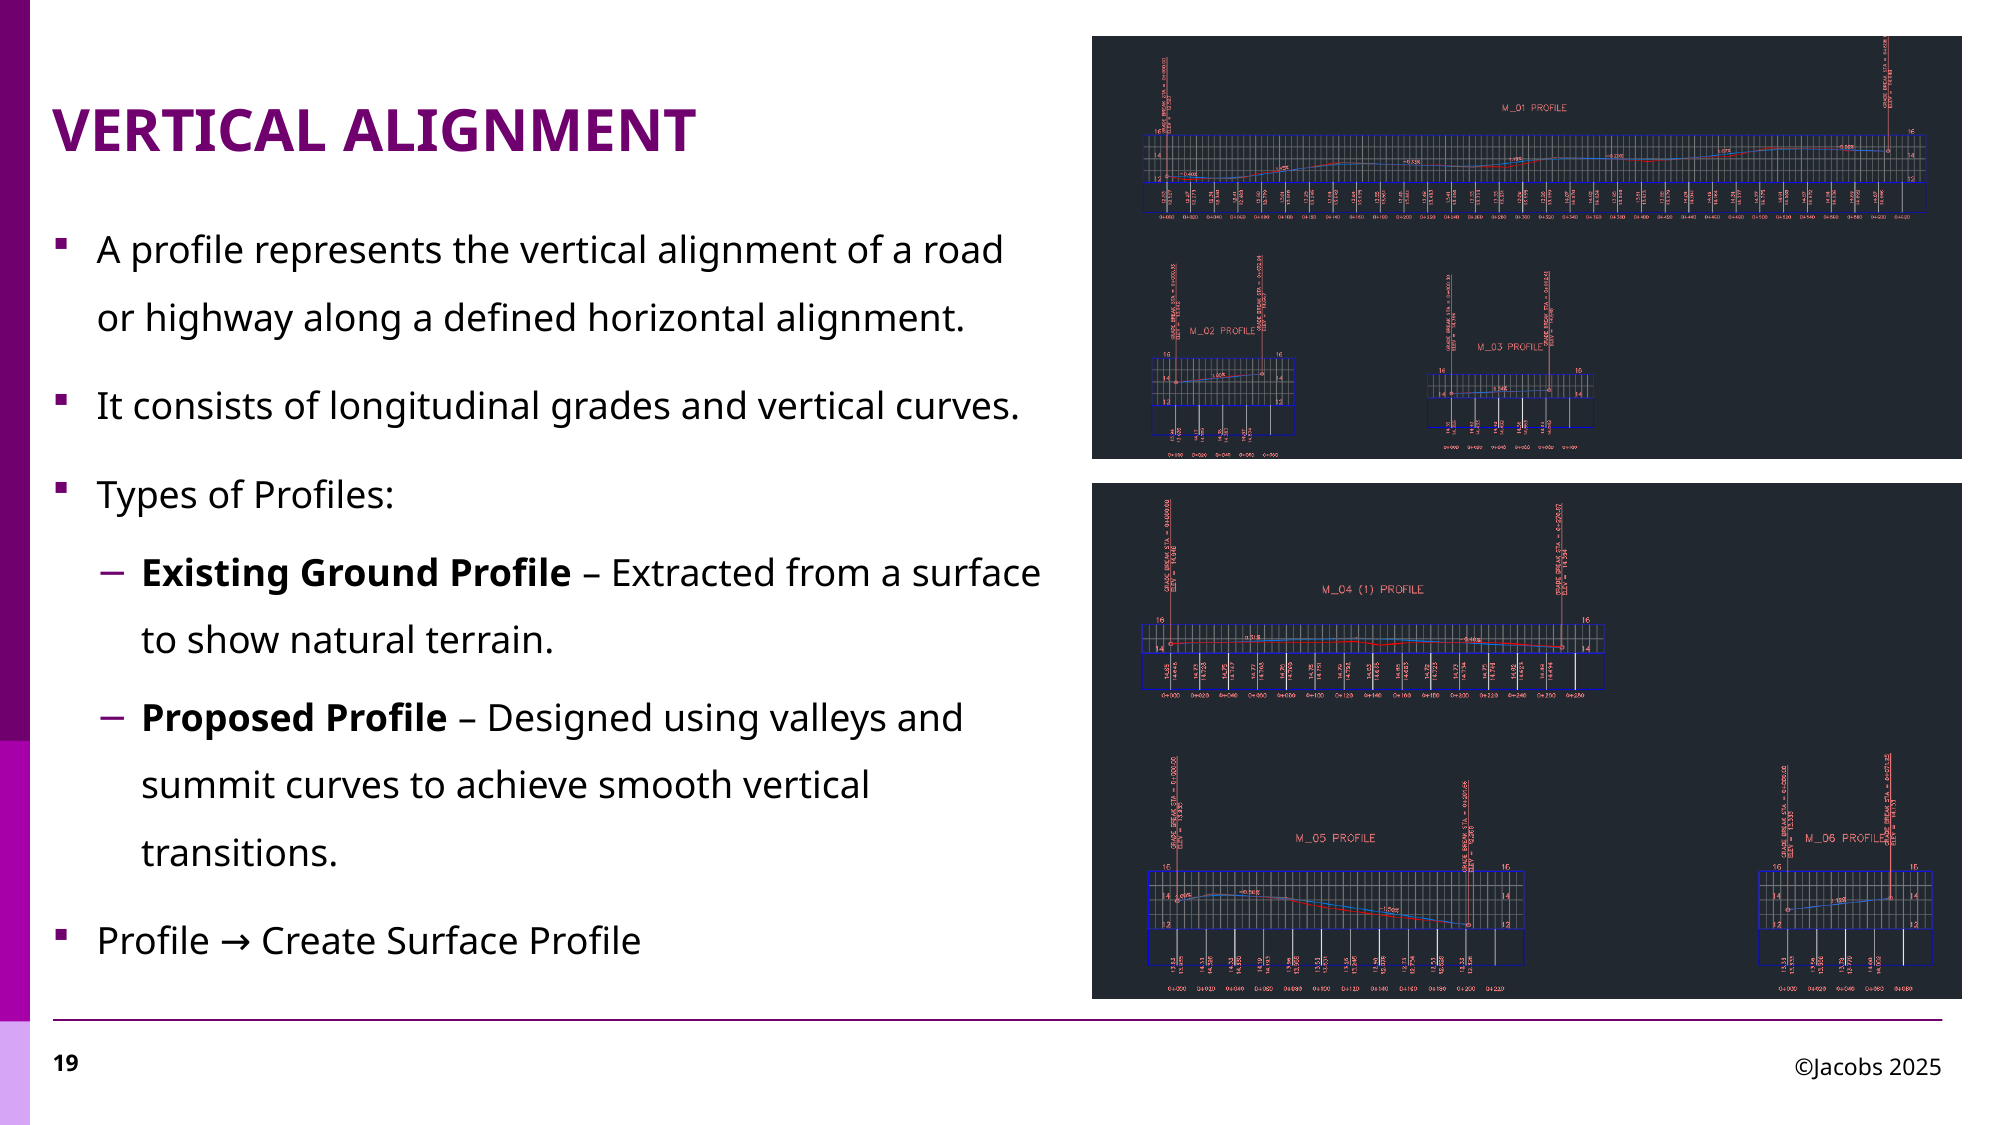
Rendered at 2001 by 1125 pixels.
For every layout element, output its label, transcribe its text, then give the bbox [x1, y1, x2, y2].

picture [1092, 36, 1962, 459]
slide_number 19 [52, 1035, 181, 1080]
title VERTICAL ALIGNMENT [52, 79, 1092, 185]
picture [1092, 483, 1962, 999]
list A profile represents the vertical alignment of a road or highway along a defined horizontal alignment. It consists of longitudinal grades and vertical curves. Types of Profiles: Existing Ground Profile – Extracted from a surface to show natural terrain. Proposed Profile – Designed using valleys and summit curves to achieve smooth vertical transitions. Profile → Create Surface Profile [52, 203, 1050, 1014]
